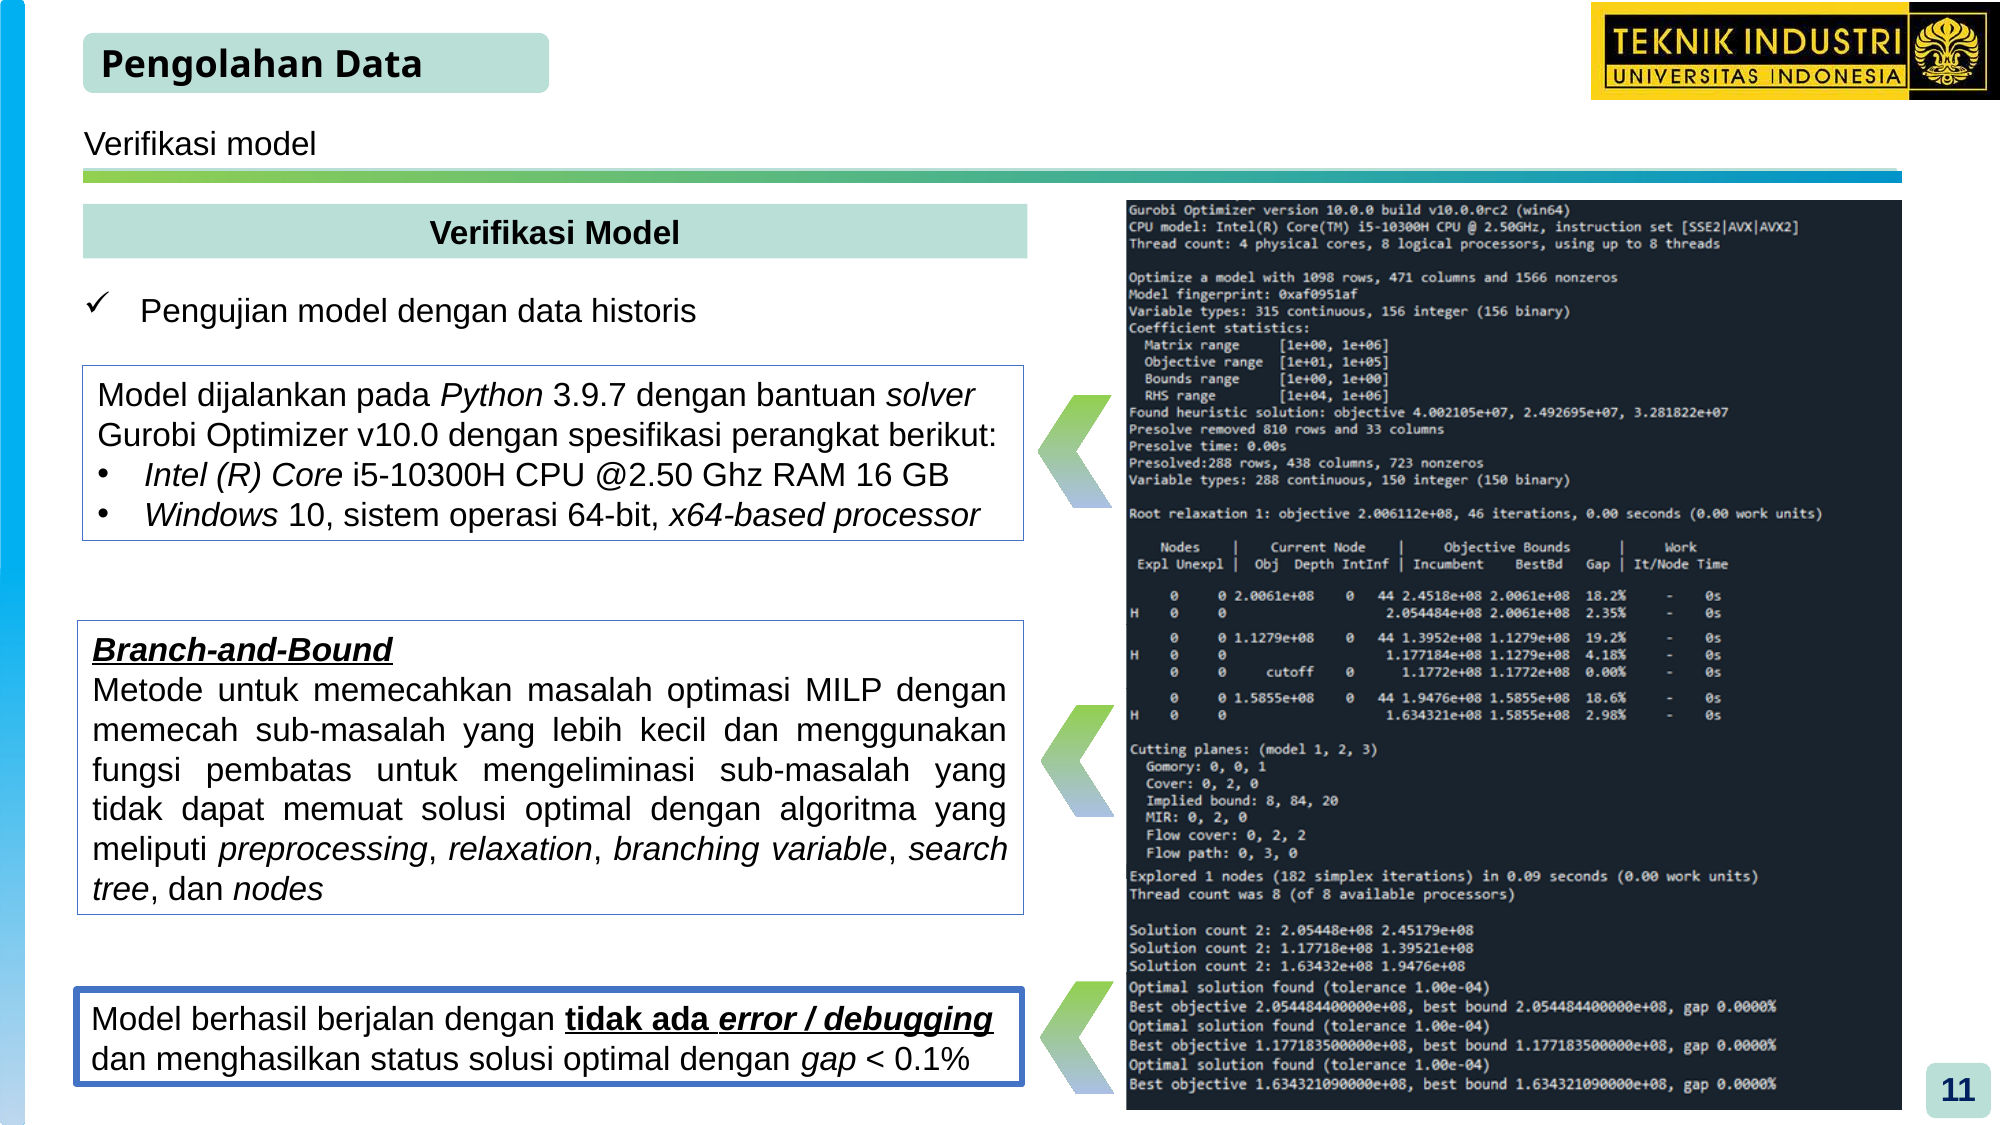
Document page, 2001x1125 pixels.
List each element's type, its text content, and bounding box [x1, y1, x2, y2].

text_box Pengujian model dengan data historis [69, 281, 1037, 337]
text_box [82, 171, 1903, 184]
text_box Model berhasil berjalan dengan tidak ada error / debugging dan menghasilkan status solusi optimal dengan gap < 0.1% [76, 989, 1022, 1085]
text_box [0, 0, 26, 1125]
text_box Pengolahan Data [81, 31, 551, 94]
text_box [1928, 1116, 1989, 1120]
text_box Verifikasi model [69, 119, 1960, 180]
text_box Model dijalankan pada Python 3.9.7 dengan bantuan solver Gurobi Optimizer v10.0 dengan spesifikasi perangkat berikut: Intel (R) Core i5-10300H CPU @2.50 Ghz RAM 16 GB Windows 10, sistem operasi 64-bit, x64-based processor [82, 365, 1024, 541]
picture [1591, 2, 2000, 100]
picture [1126, 200, 1902, 1110]
text_box [1036, 394, 1114, 509]
text_box 11 [1891, 1060, 2000, 1116]
text_box [1038, 980, 1116, 1095]
text_box Verifikasi Model [83, 203, 1028, 259]
text_box Branch-and-Bound Metode untuk memecahkan masalah optimasi MILP dengan memecah sub-masalah yang lebih kecil dan menggunakan fungsi pembatas untuk mengeliminasi sub-masalah yang tidak dapat memuat solusi optimal dengan algoritma yang meliputi preprocessing, relaxation, branching variable, search tree, dan nodes [77, 620, 1024, 915]
text_box [1039, 703, 1117, 819]
